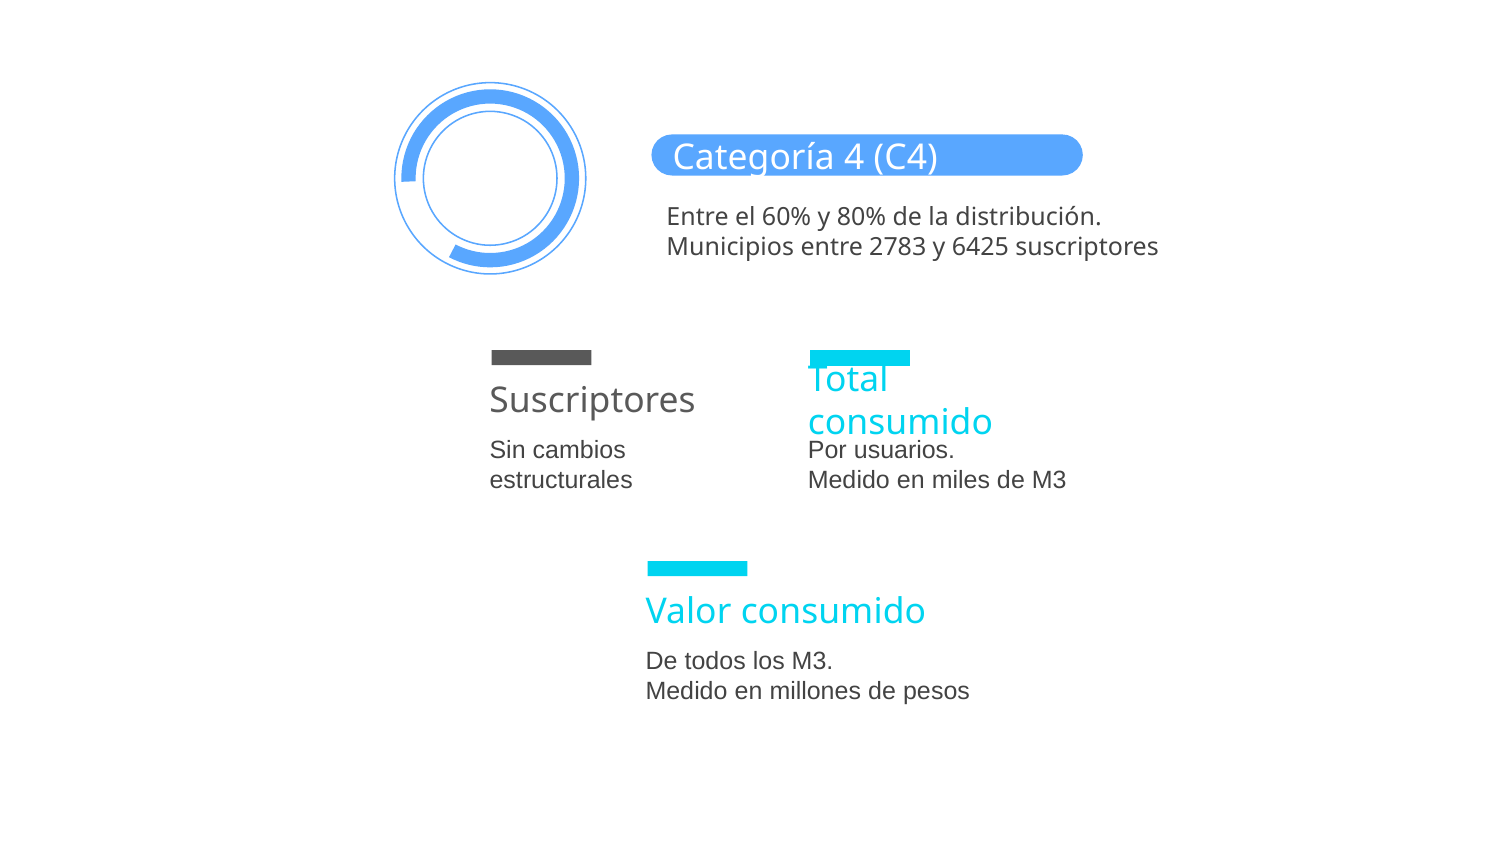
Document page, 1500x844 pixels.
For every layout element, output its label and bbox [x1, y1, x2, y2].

text_box [394, 82, 586, 275]
text_box [630, 560, 994, 721]
text_box [474, 349, 775, 510]
text_box [792, 349, 1084, 510]
text_box [651, 134, 1185, 284]
